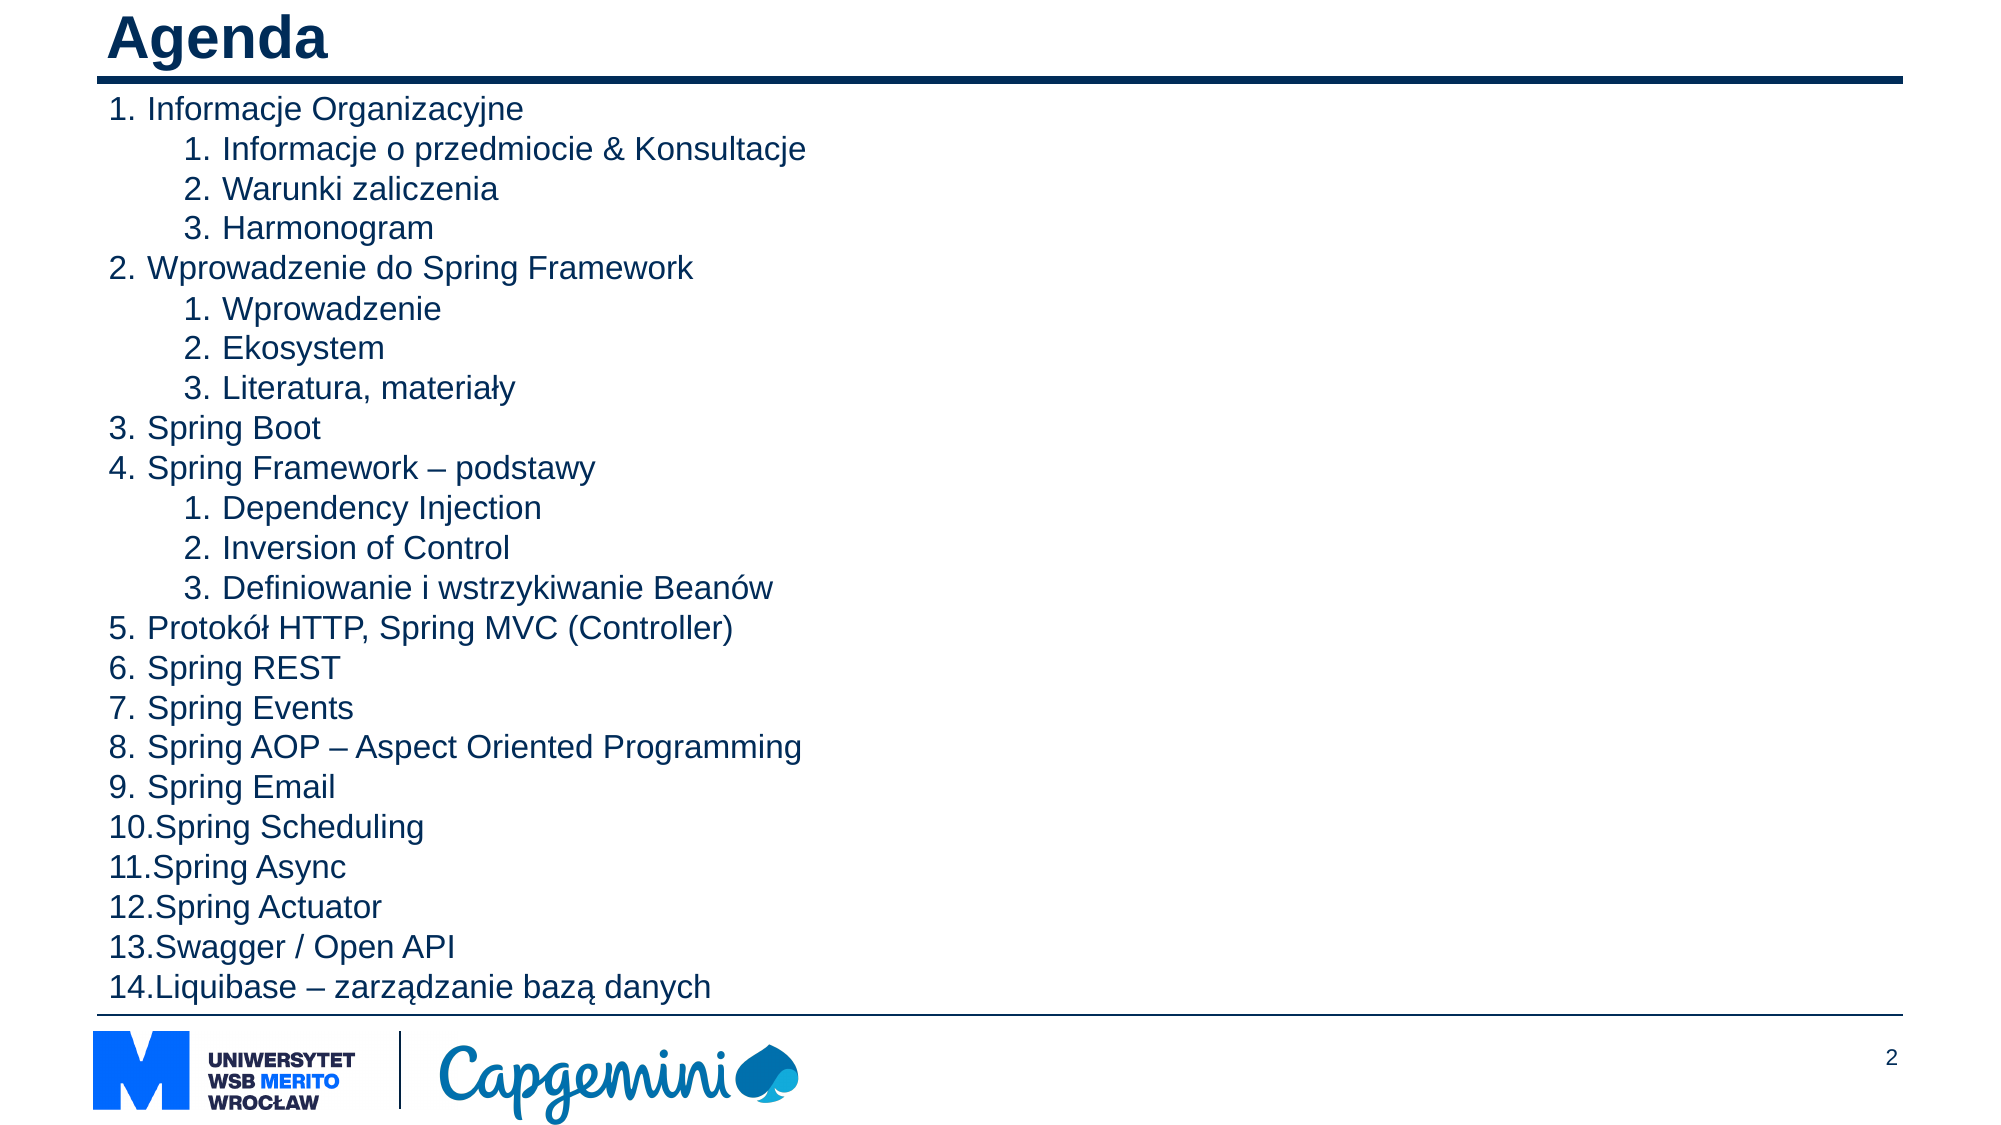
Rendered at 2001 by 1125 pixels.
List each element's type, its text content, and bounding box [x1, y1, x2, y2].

text_box Informacje Organizacyjne Informacje o przedmiocie & Konsultacje Warunki zaliczenia Harmonogram Wprowadzenie do Spring Framework Wprowadzenie Ekosystem Literatura, materiały Spring Boot Spring Framework – podstawy Dependency Injection Inversion of Control Definiowanie i wstrzykiwanie Beanów Protokół HTTP, Spring MVC (Controller) Spring REST Spring Events Spring AOP – Aspect Oriented Programming Spring Email Spring Scheduling Spring Async Spring Actuator Swagger / Open API Liquibase – zarządzanie bazą danych [93, 79, 1473, 1013]
picture [93, 1030, 399, 1110]
picture [401, 962, 813, 1125]
title Agenda [105, 6, 1822, 80]
slide_number 2 [1794, 1042, 1899, 1071]
